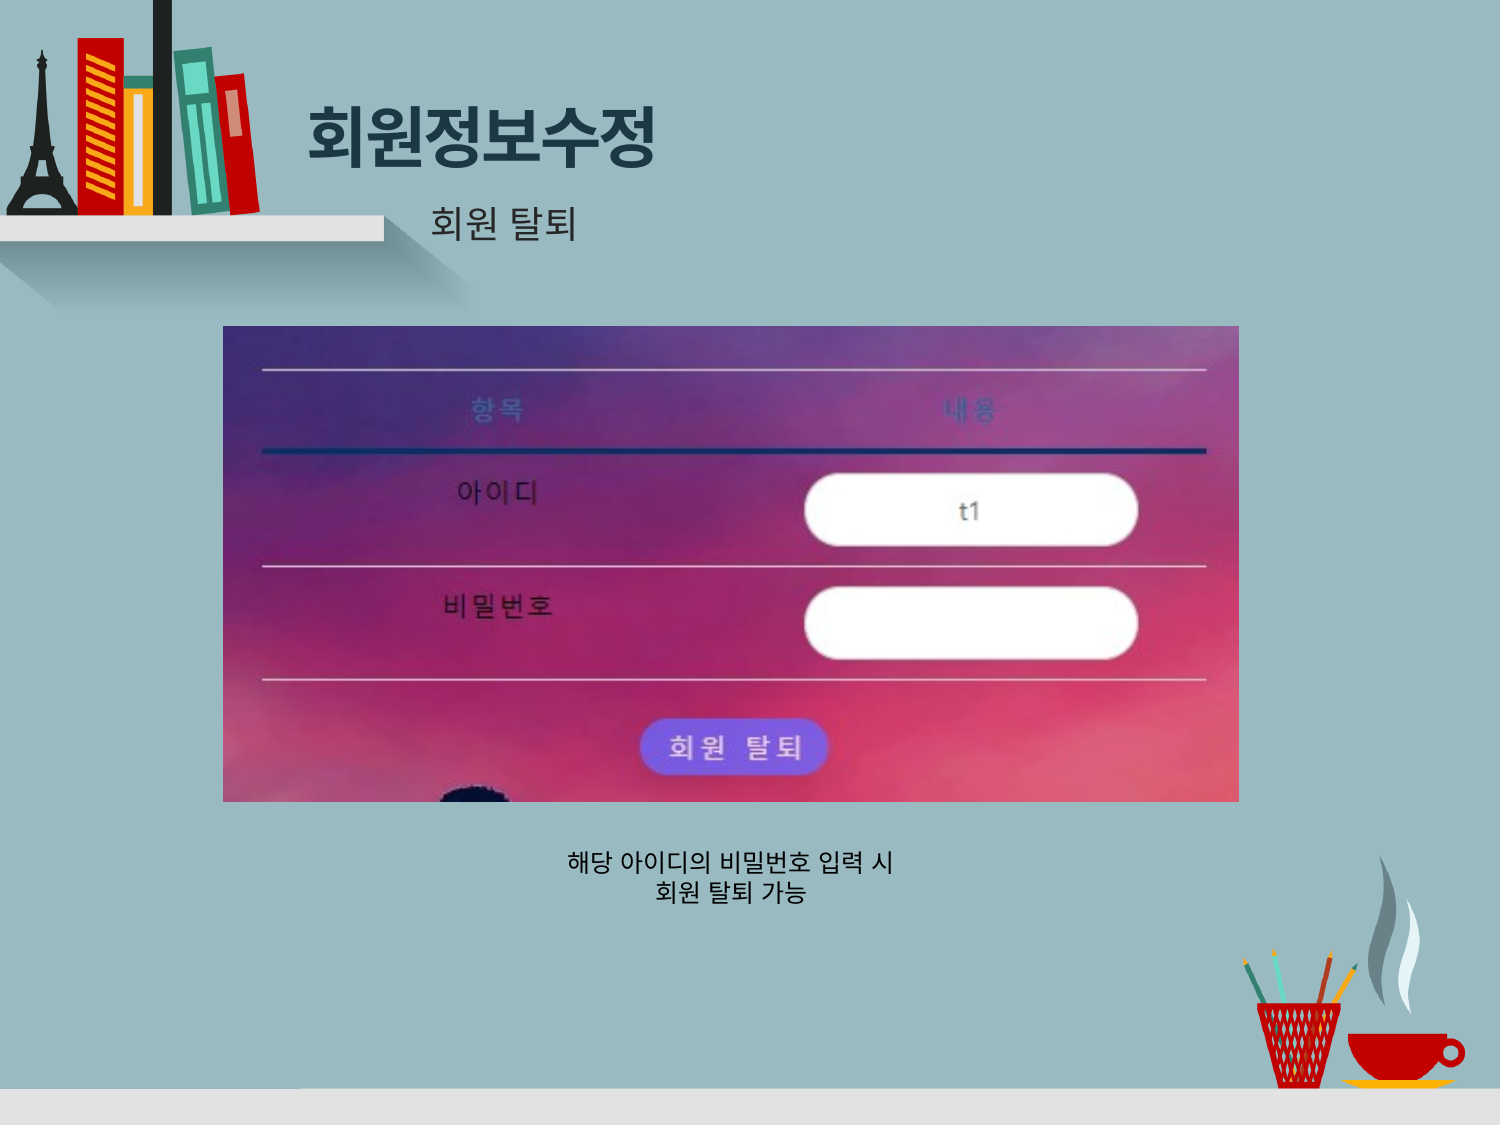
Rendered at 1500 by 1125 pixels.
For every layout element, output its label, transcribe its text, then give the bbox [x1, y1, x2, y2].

title 회원정보수정 [291, 89, 1270, 194]
text_box 해당 아이디의 비밀번호 입력 시 회원 탈퇴 가능 [488, 839, 975, 915]
text_box 회원 탈퇴 [415, 187, 1157, 260]
picture [0, 0, 1500, 1125]
